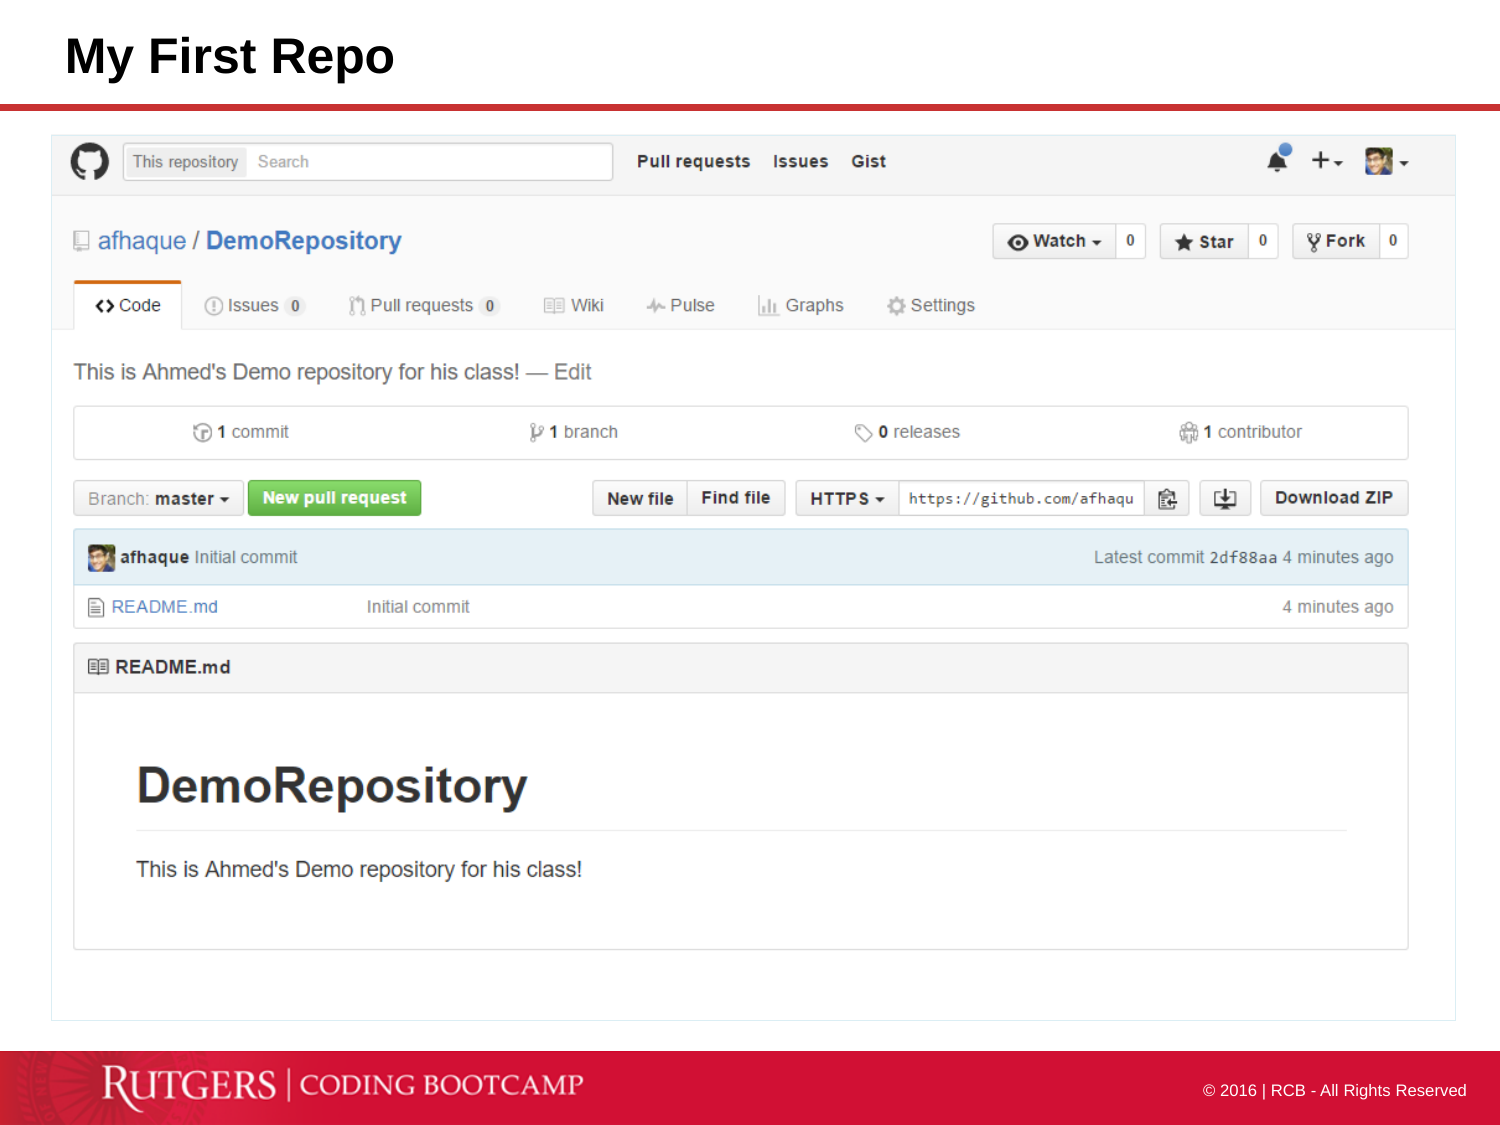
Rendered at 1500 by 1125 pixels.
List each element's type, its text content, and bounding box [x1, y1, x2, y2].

text_box My First Repo [49, 16, 888, 91]
picture [0, 1051, 651, 1125]
picture [51, 134, 1457, 1021]
text_box [0, 0, 1500, 104]
text_box © 2016 | RCB - All Rights Reserved [1024, 1072, 1483, 1108]
text_box [648, 1049, 1500, 1125]
